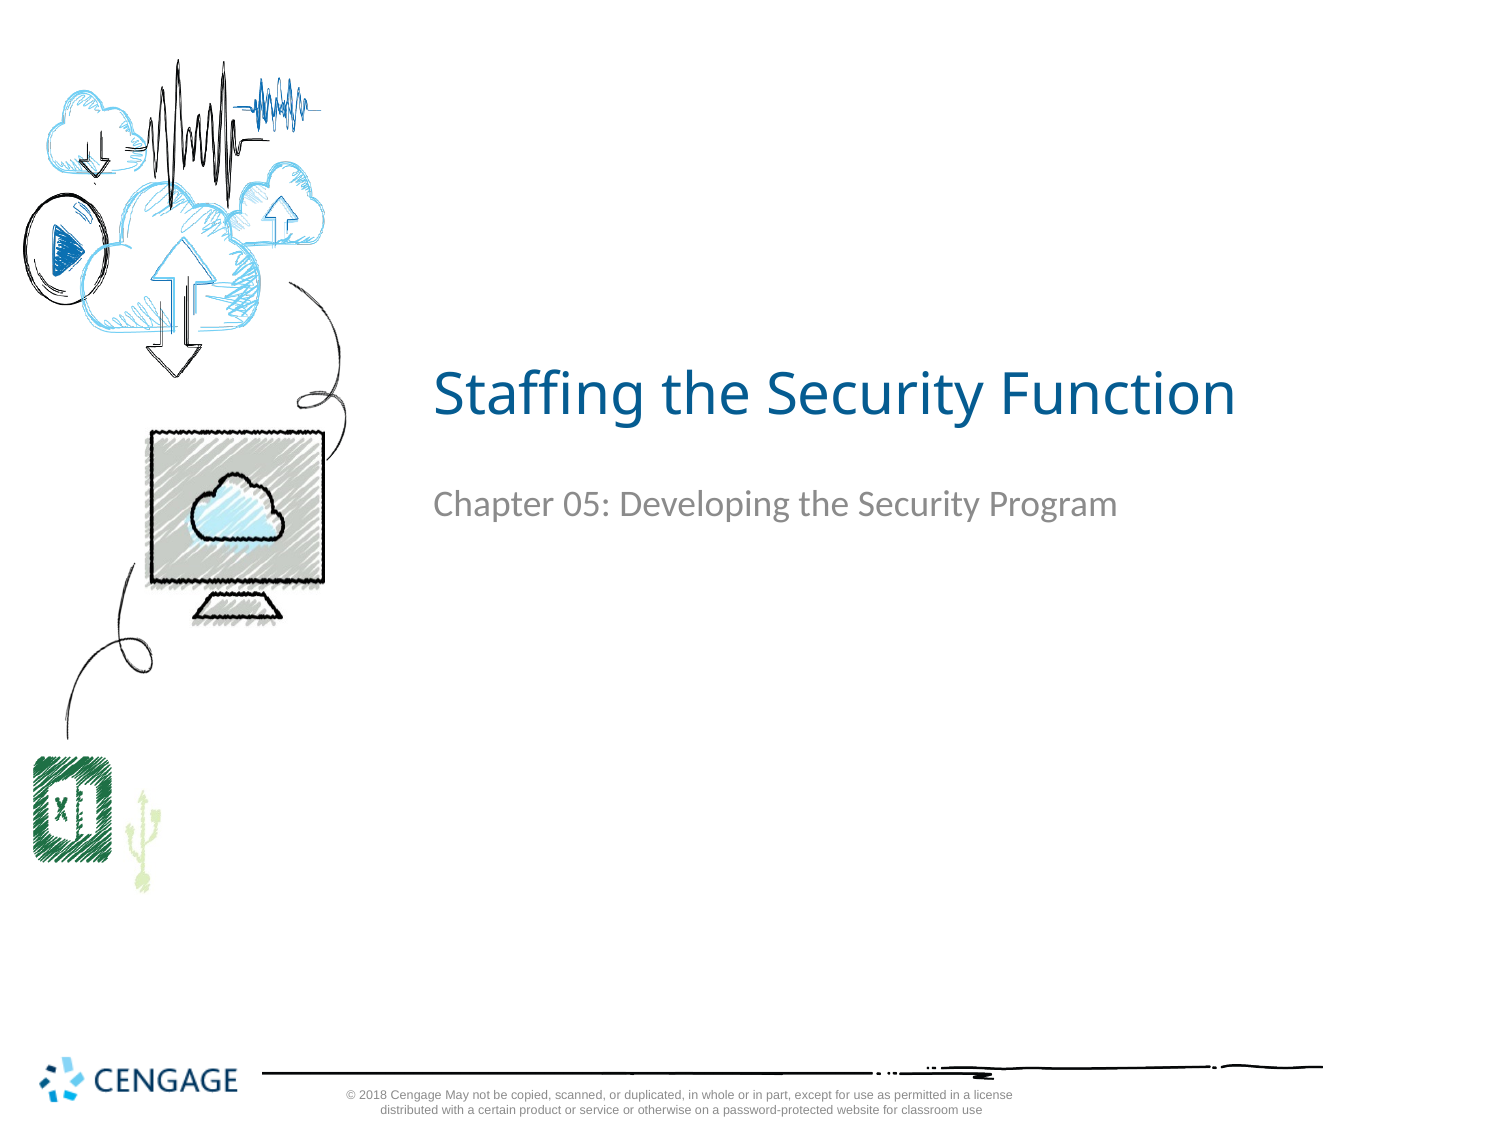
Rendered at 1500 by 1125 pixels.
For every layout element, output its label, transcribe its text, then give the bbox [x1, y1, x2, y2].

picture [23, 743, 163, 895]
picture [12, 59, 401, 739]
title Staffing the Security Function [433, 365, 1446, 428]
picture [19, 1043, 250, 1115]
list Chapter 05: Developing the Security Program [433, 482, 1446, 527]
picture [262, 1064, 1323, 1080]
